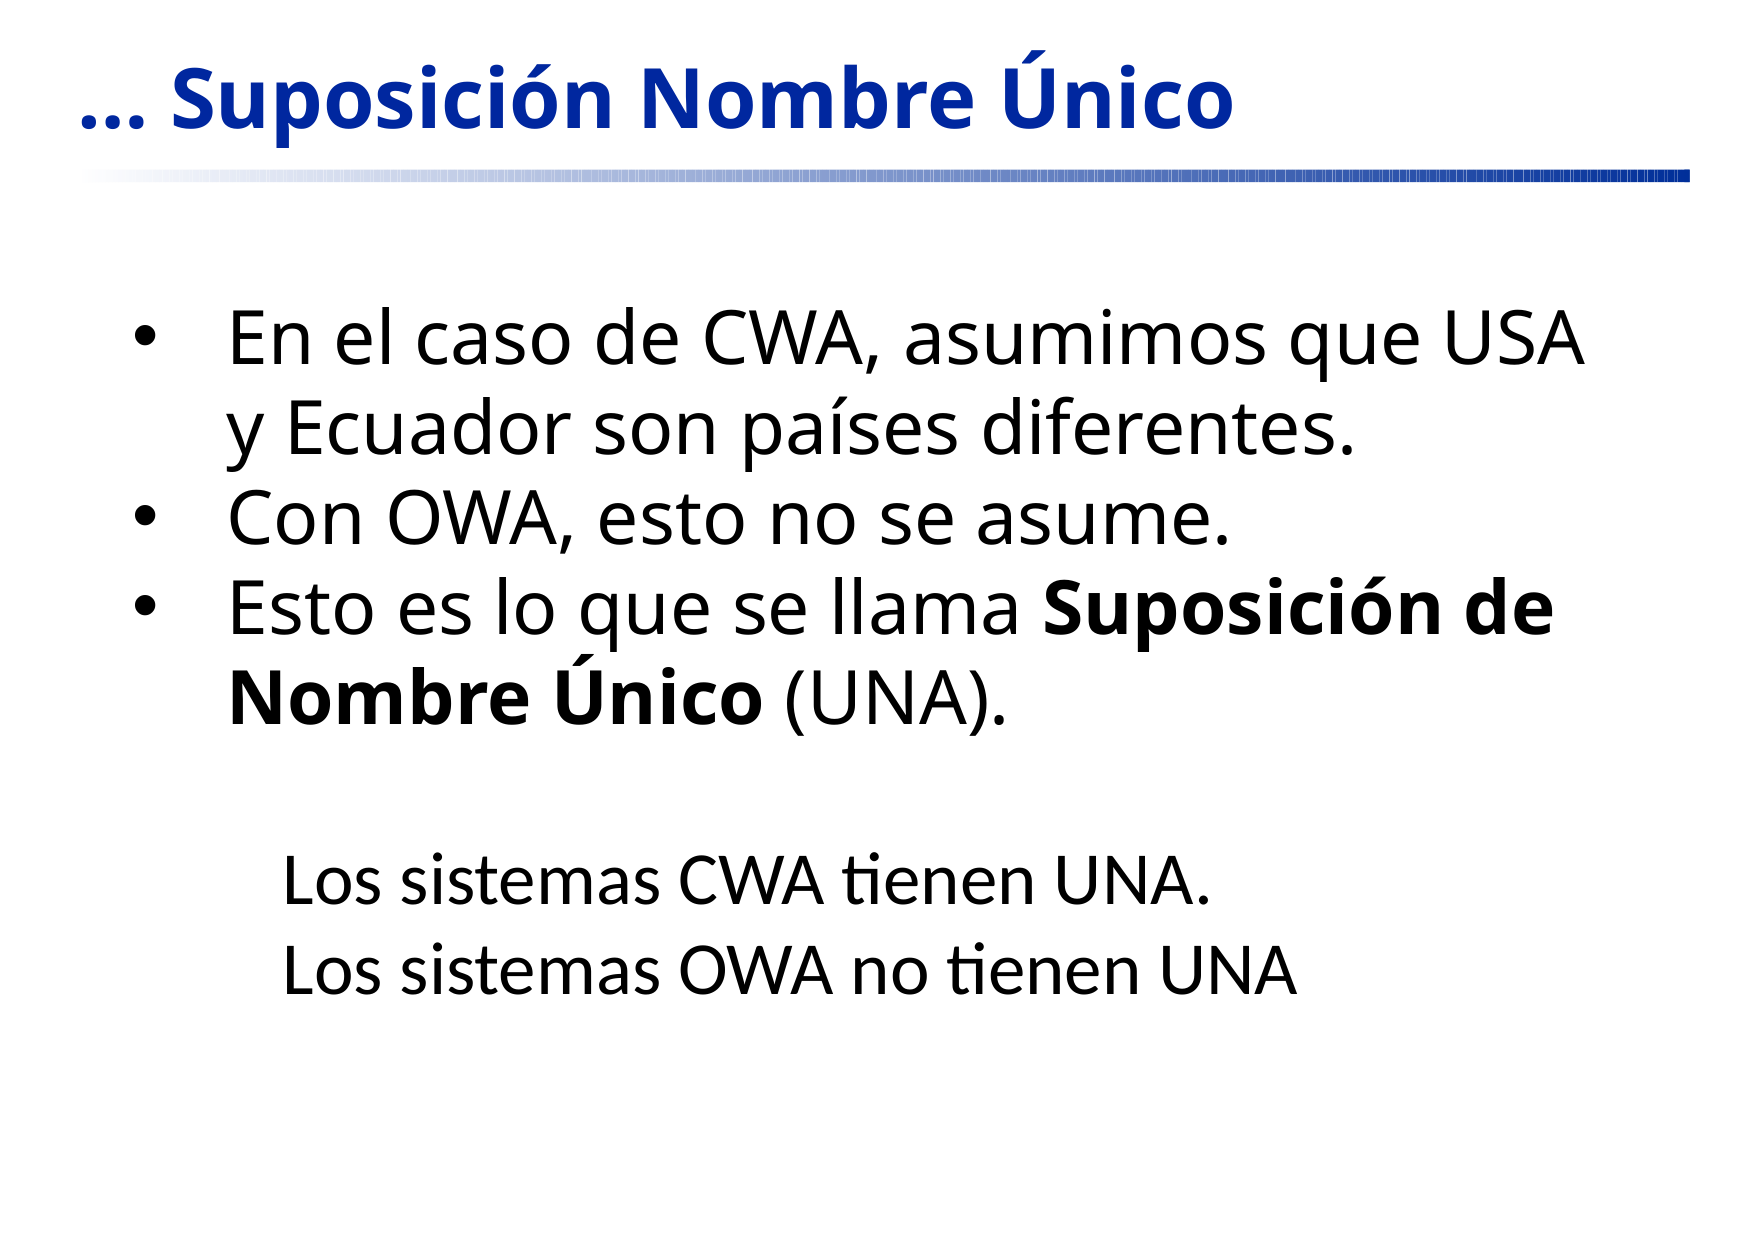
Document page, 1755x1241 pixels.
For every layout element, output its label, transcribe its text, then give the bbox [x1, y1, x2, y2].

list En el caso de CWA, asumimos que USA y Ecuador son países diferentes. Con OWA, esto no se asume. Esto es lo que se llama Suposición de Nombre Único (UNA). Los sistemas CWA tienen UNA. Los sistemas OWA no tienen UNA [132, 289, 1622, 1109]
title … Suposición Nombre Único [77, 45, 1703, 147]
